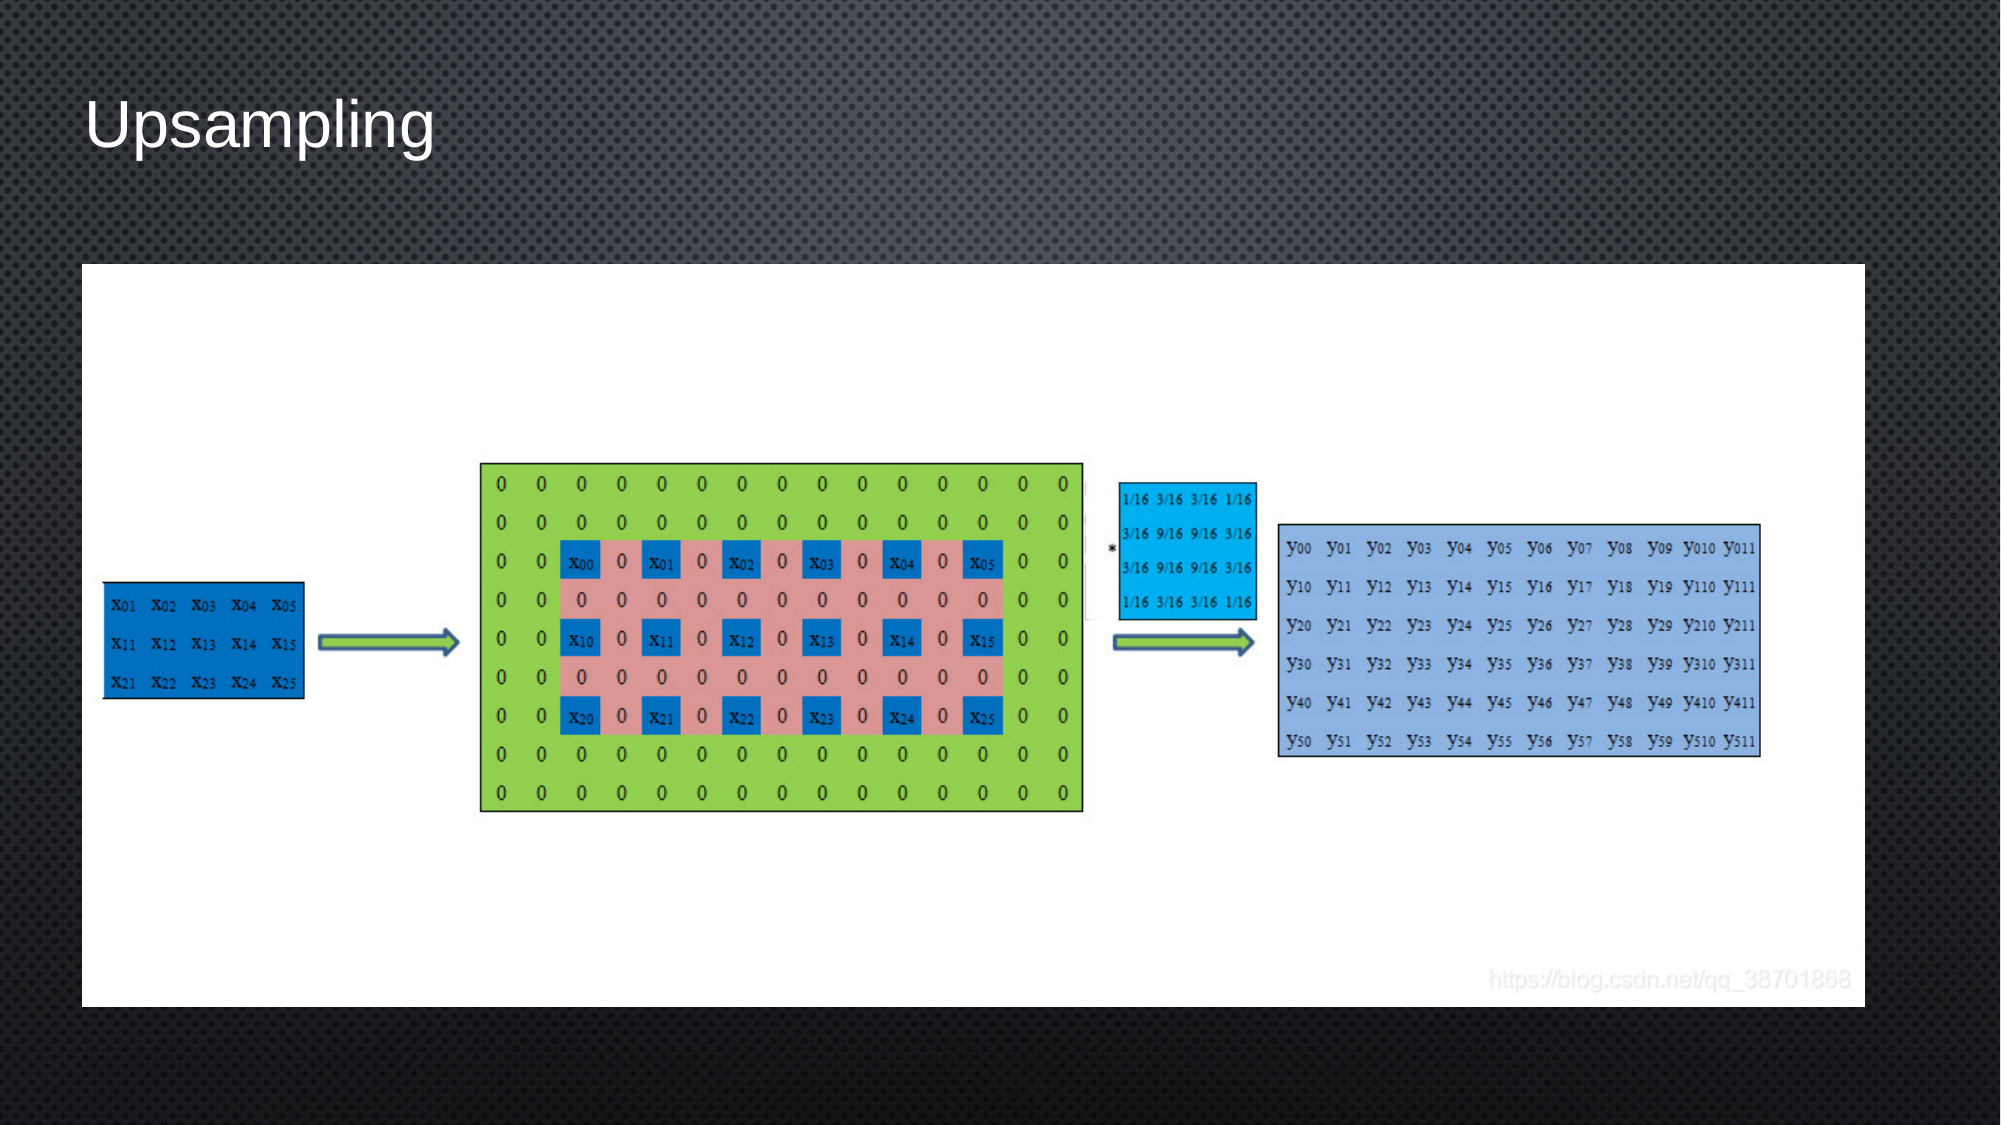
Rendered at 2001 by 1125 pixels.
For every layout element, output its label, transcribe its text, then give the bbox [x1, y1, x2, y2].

title Upsampling [69, 48, 1877, 194]
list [81, 264, 1865, 1008]
